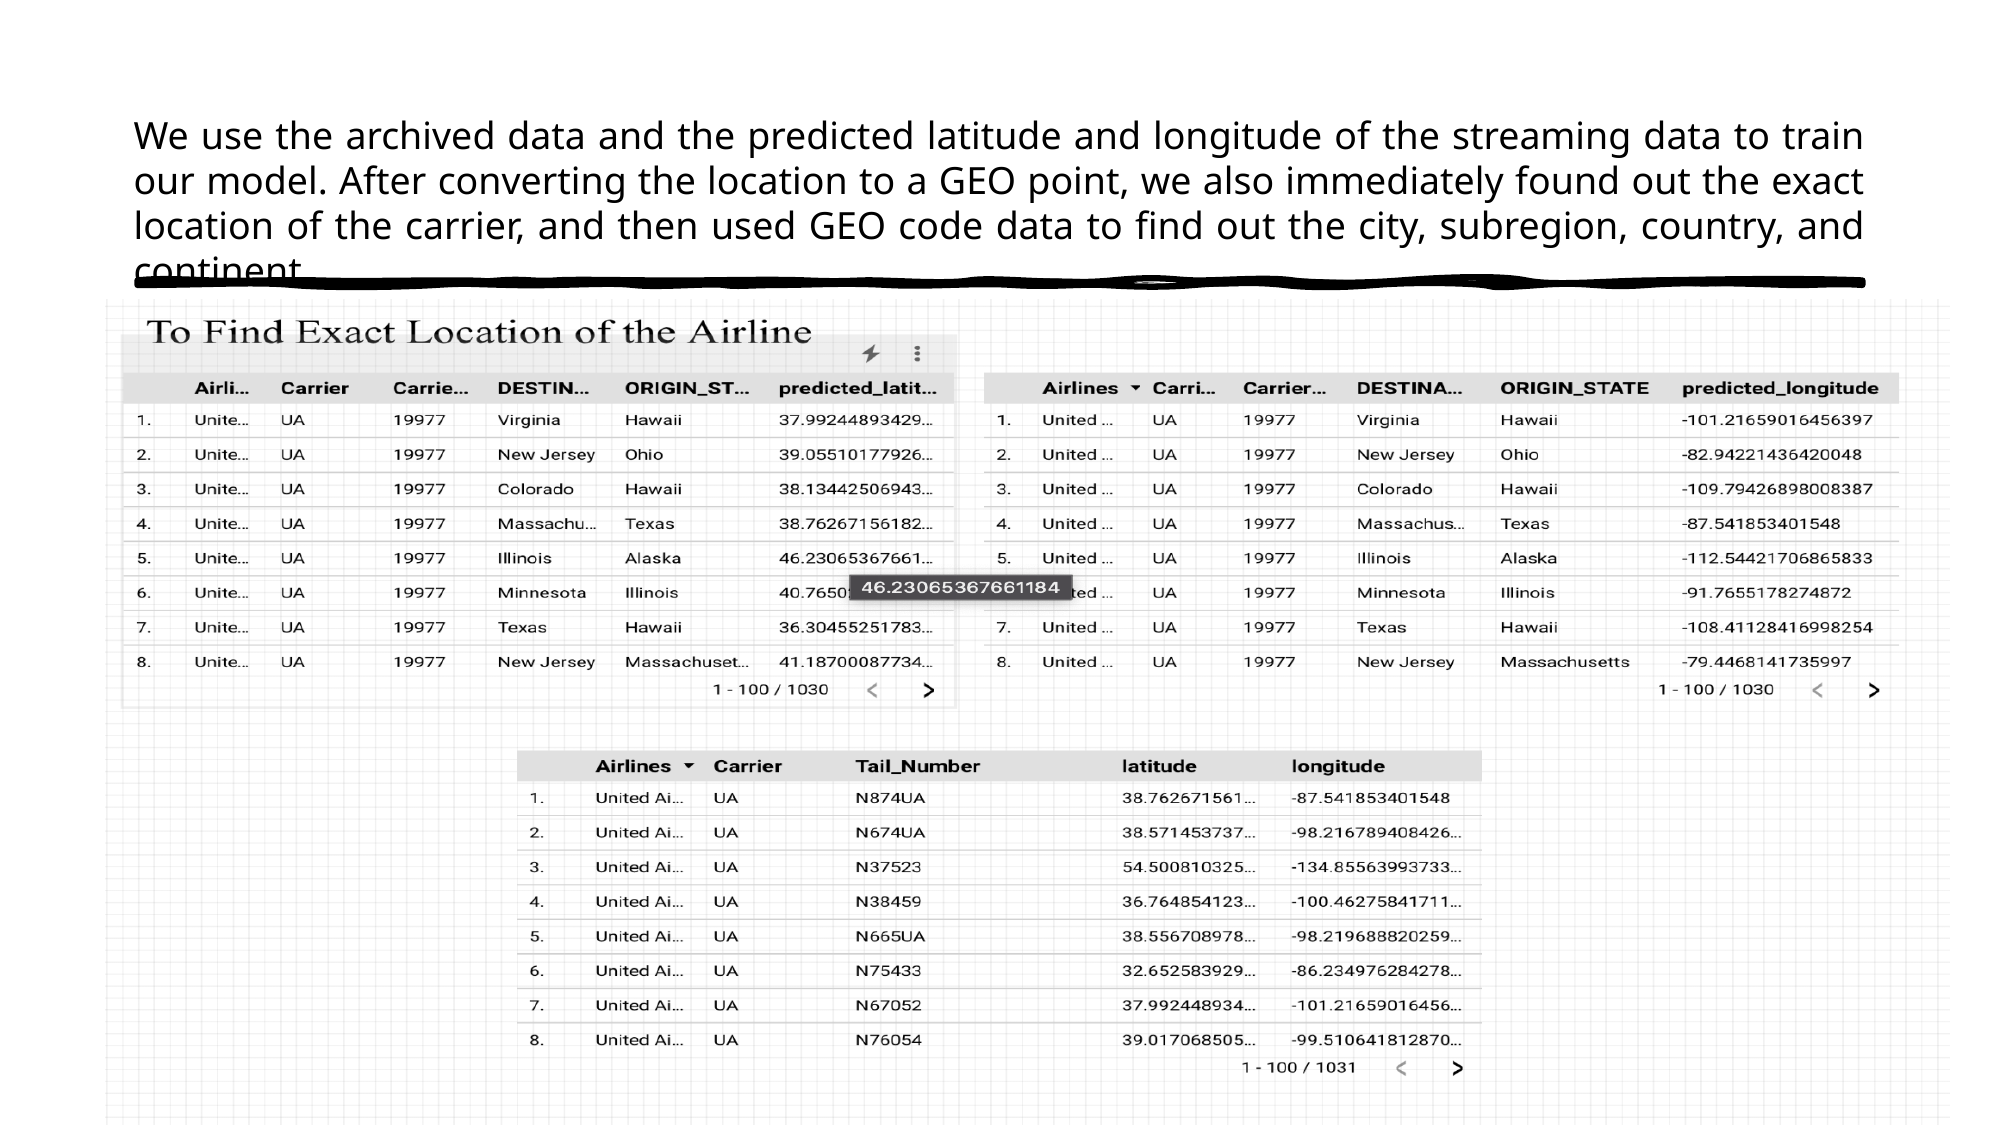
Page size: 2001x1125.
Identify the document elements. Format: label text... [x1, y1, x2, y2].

text_box We use the archived data and the predicted latitude and longitude of the streaming data to train our model. After converting the location to a GEO point, we also immediately found out the exact location of the carrier, and then used GEO code data to find out the city, subregion, country, and continent. [118, 104, 1881, 299]
picture [104, 299, 1950, 1125]
